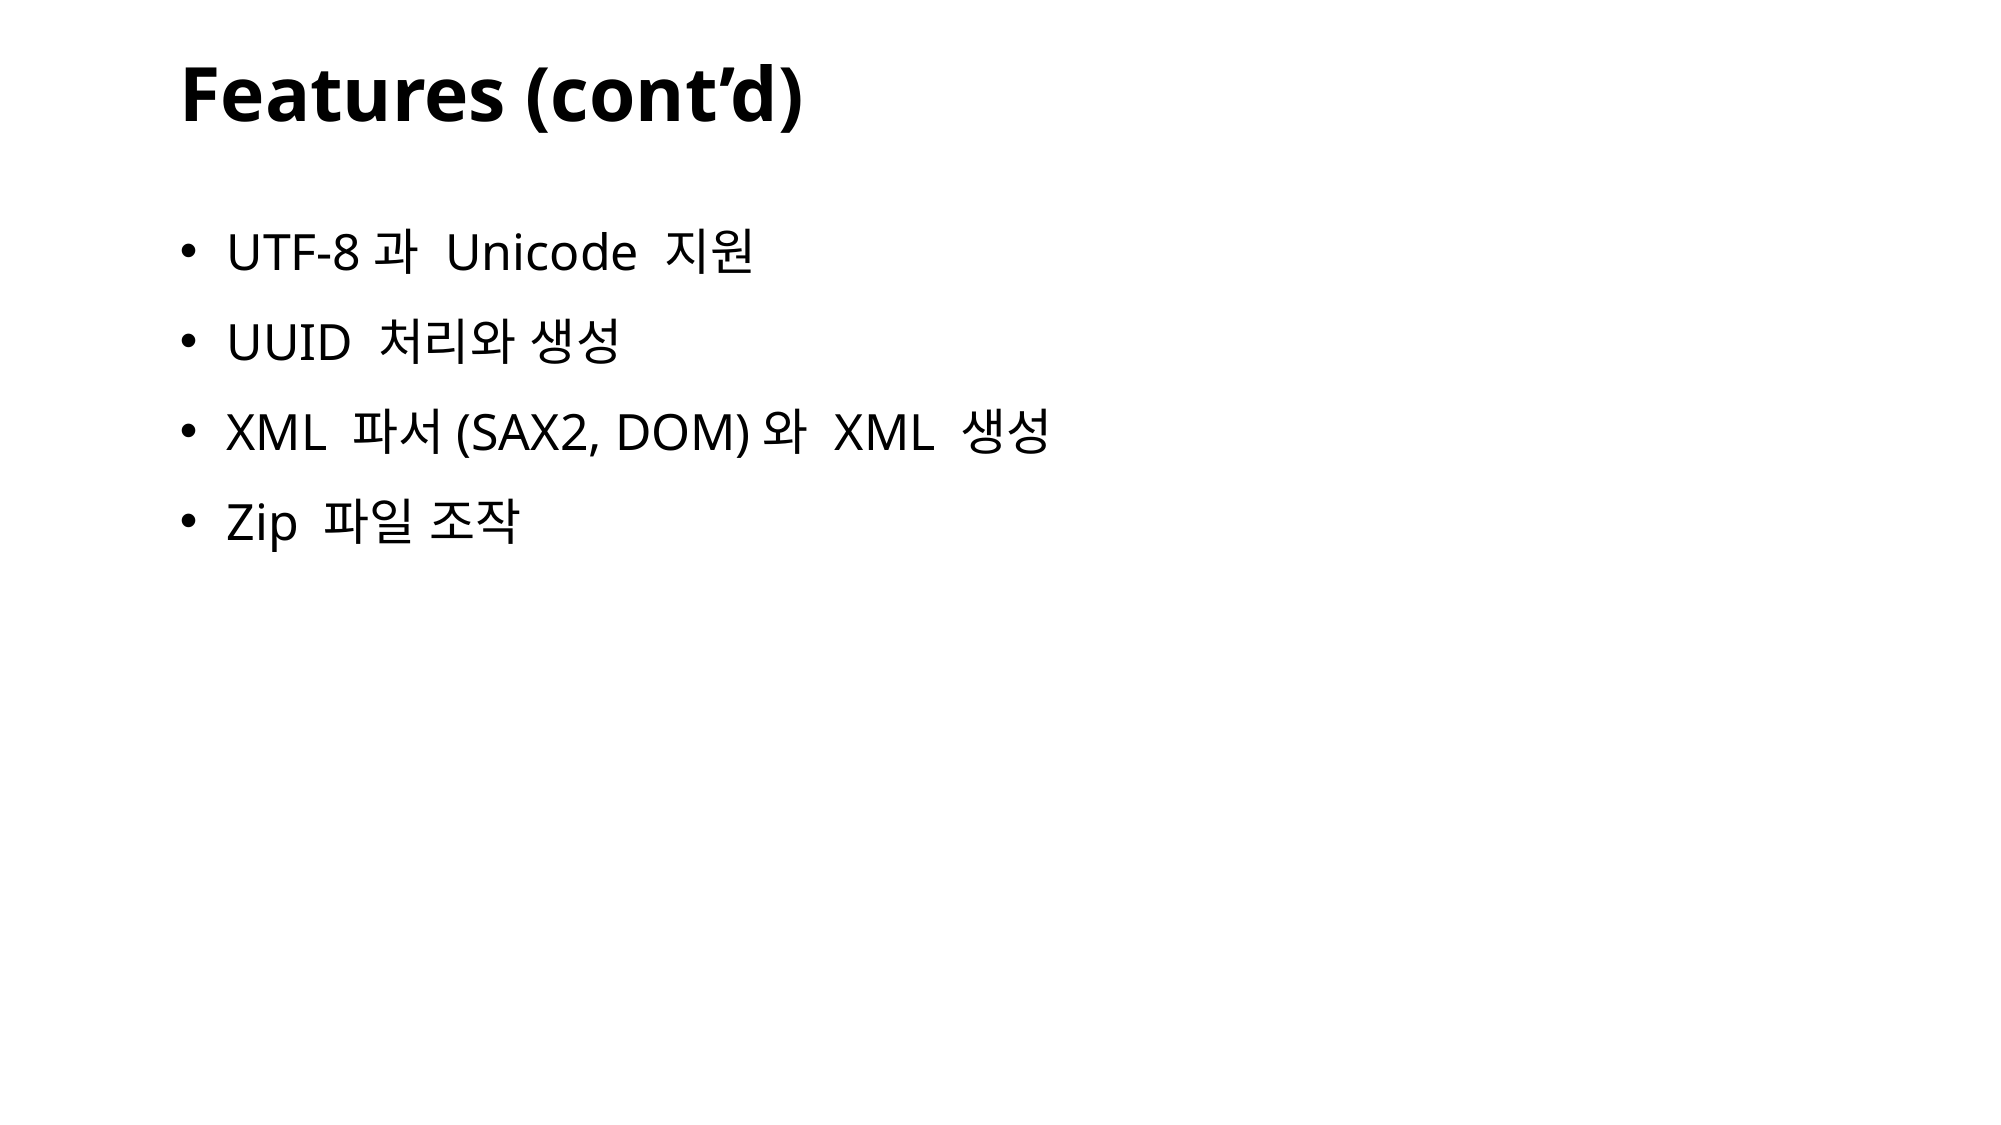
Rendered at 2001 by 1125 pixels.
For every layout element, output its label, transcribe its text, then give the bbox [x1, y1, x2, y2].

text_box Features (cont’d) [165, 39, 1158, 144]
text_box UTF-8과 Unicode 지원 UUID 처리와 생성 XML 파서(SAX2, DOM)와 XML 생성 Zip 파일 조작 [165, 182, 1488, 558]
